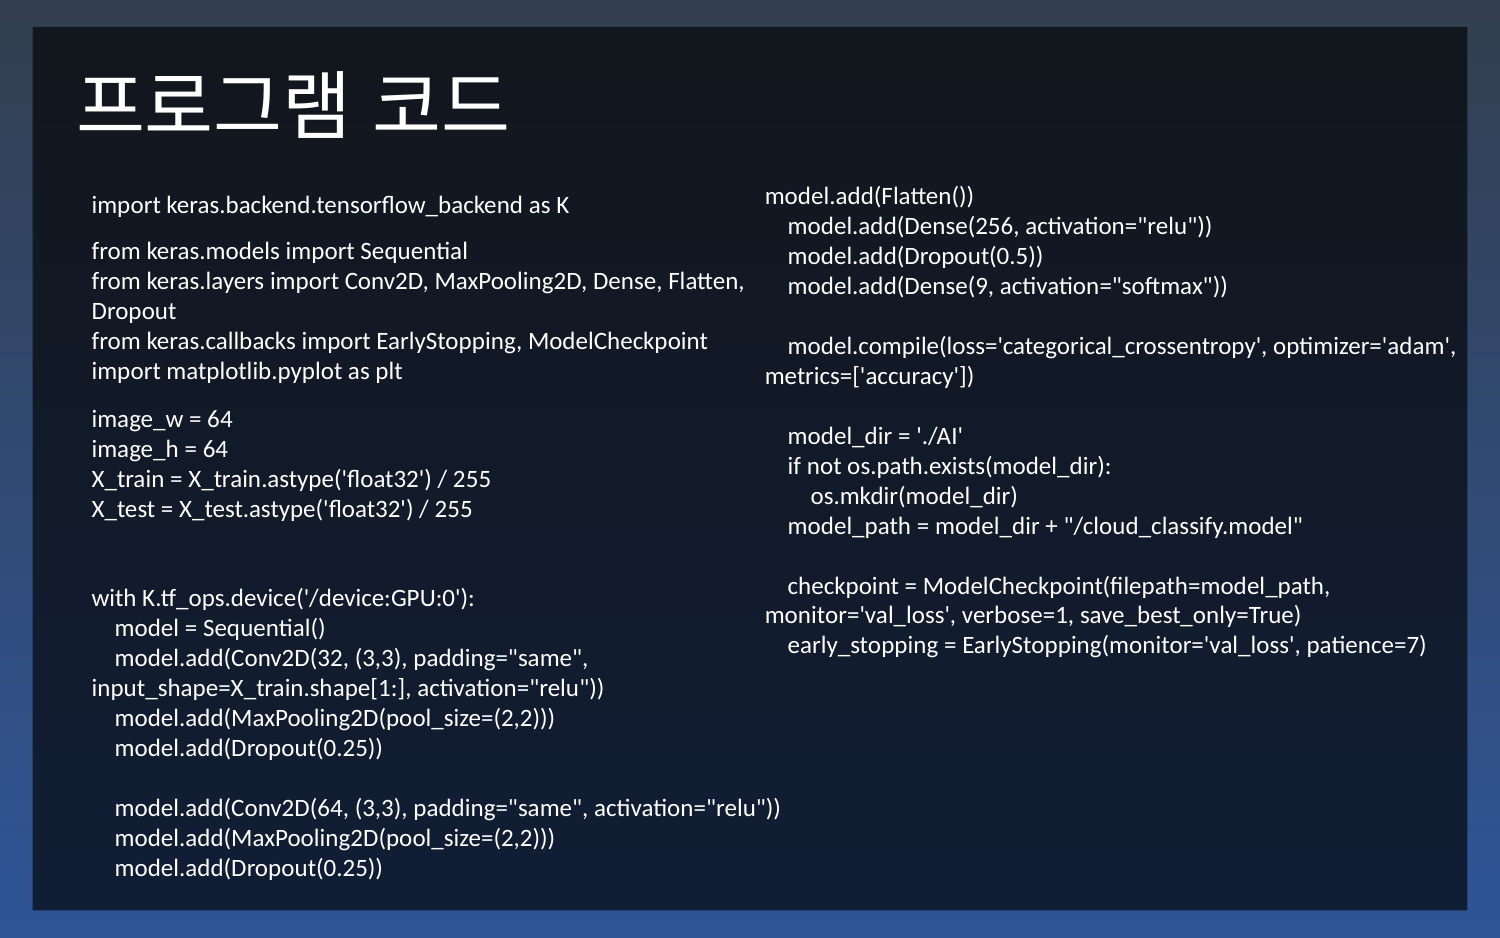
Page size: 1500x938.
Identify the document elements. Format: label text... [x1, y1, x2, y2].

text_box from keras.models import Sequential from keras.layers import Conv2D, MaxPooling2D, Dense, Flatten, Dropout from keras.callbacks import EarlyStopping, ModelCheckpoint import matplotlib.pyplot as plt [76, 227, 749, 392]
text_box import keras.backend.tensorflow_backend as K [76, 180, 749, 226]
text_box [32, 26, 1468, 911]
text_box image_w = 64 image_h = 64 X_train = X_train.astype('float32') / 255 X_test = X_test.astype('float32') / 255 with K.tf_ops.device('/device:GPU:0'): model = Sequential() model.add(Conv2D(32, (3,3), padding="same", input_shape=X_train.shape[1:], activation="relu")) model.add(MaxPooling2D(pool_size=(2,2))) model.add(Dropout(0.25)) model.add(Conv2D(64, (3,3), padding="same", activation="relu")) model.add(MaxPooling2D(pool_size=(2,2))) model.add(Dropout(0.25)) [76, 394, 827, 938]
text_box model.add(Flatten()) model.add(Dense(256, activation="relu")) model.add(Dropout(0.5)) model.add(Dense(9, activation="softmax")) model.compile(loss='categorical_crossentropy', optimizer='adam', metrics=['accuracy']) model_dir = './AI' if not os.path.exists(model_dir): os.mkdir(model_dir) model_path = model_dir + "/cloud_classify.model" checkpoint = ModelCheckpoint(filepath=model_path, monitor='val_loss', verbose=1, save_best_only=True) early_stopping = EarlyStopping(monitor='val_loss', patience=7) [749, 172, 1500, 667]
text_box 프로그램 코드 [61, 50, 770, 156]
